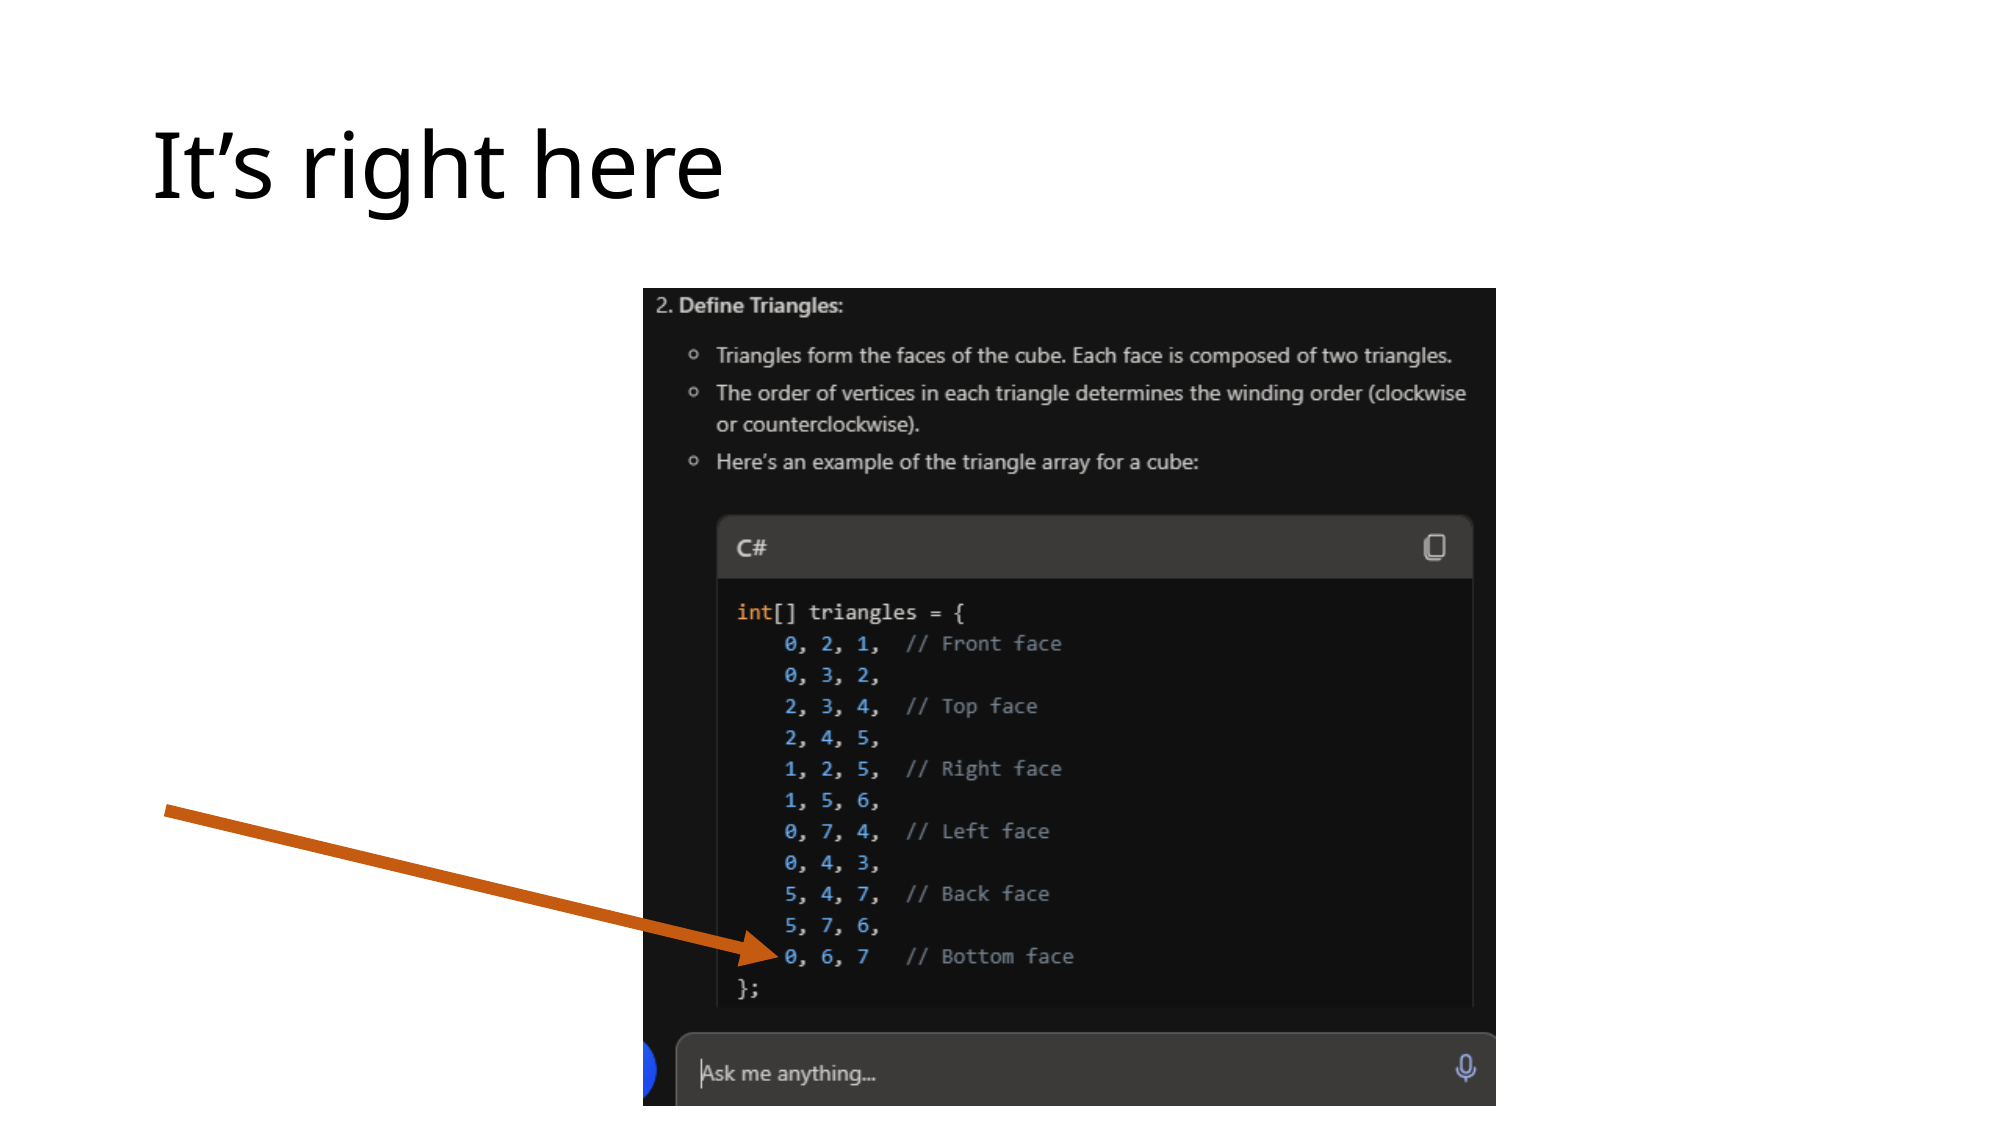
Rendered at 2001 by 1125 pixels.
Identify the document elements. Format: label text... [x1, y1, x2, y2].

title It’s right here [137, 59, 1863, 278]
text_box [165, 810, 779, 958]
picture [643, 288, 1496, 1106]
